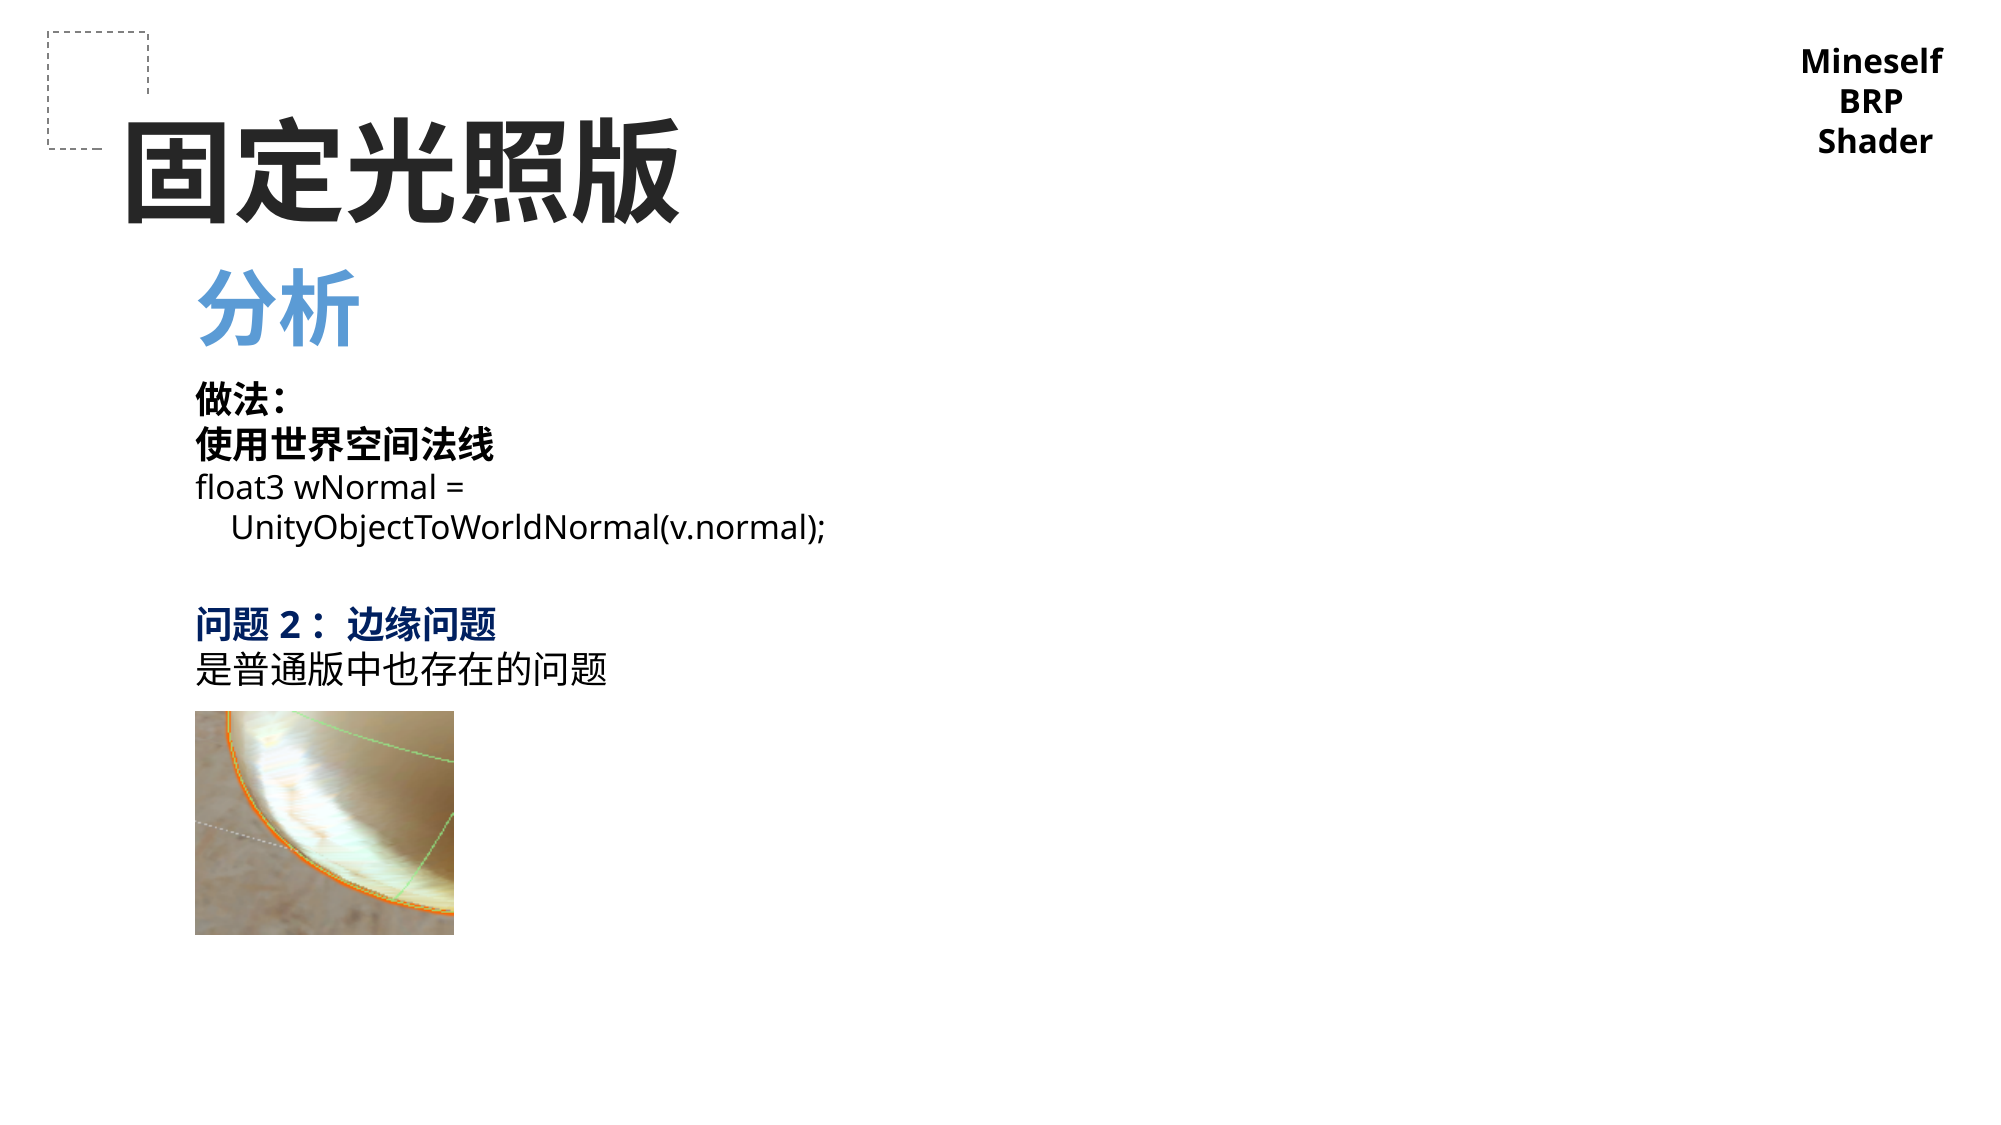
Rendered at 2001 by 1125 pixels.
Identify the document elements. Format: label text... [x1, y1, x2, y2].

text_box Mineself BRP Shader [1788, 40, 1964, 160]
text_box [103, 96, 196, 173]
text_box [47, 31, 149, 150]
text_box 分析 [195, 256, 577, 357]
text_box 固定光照版 [120, 101, 701, 237]
text_box 做法： 使用世界空间法线 float3 wNormal = UnityObjectToWorldNormal(v.normal); [195, 376, 1324, 547]
text_box 问题2：边缘问题 是普通版中也存在的问题 [195, 601, 1324, 692]
picture [195, 710, 454, 935]
